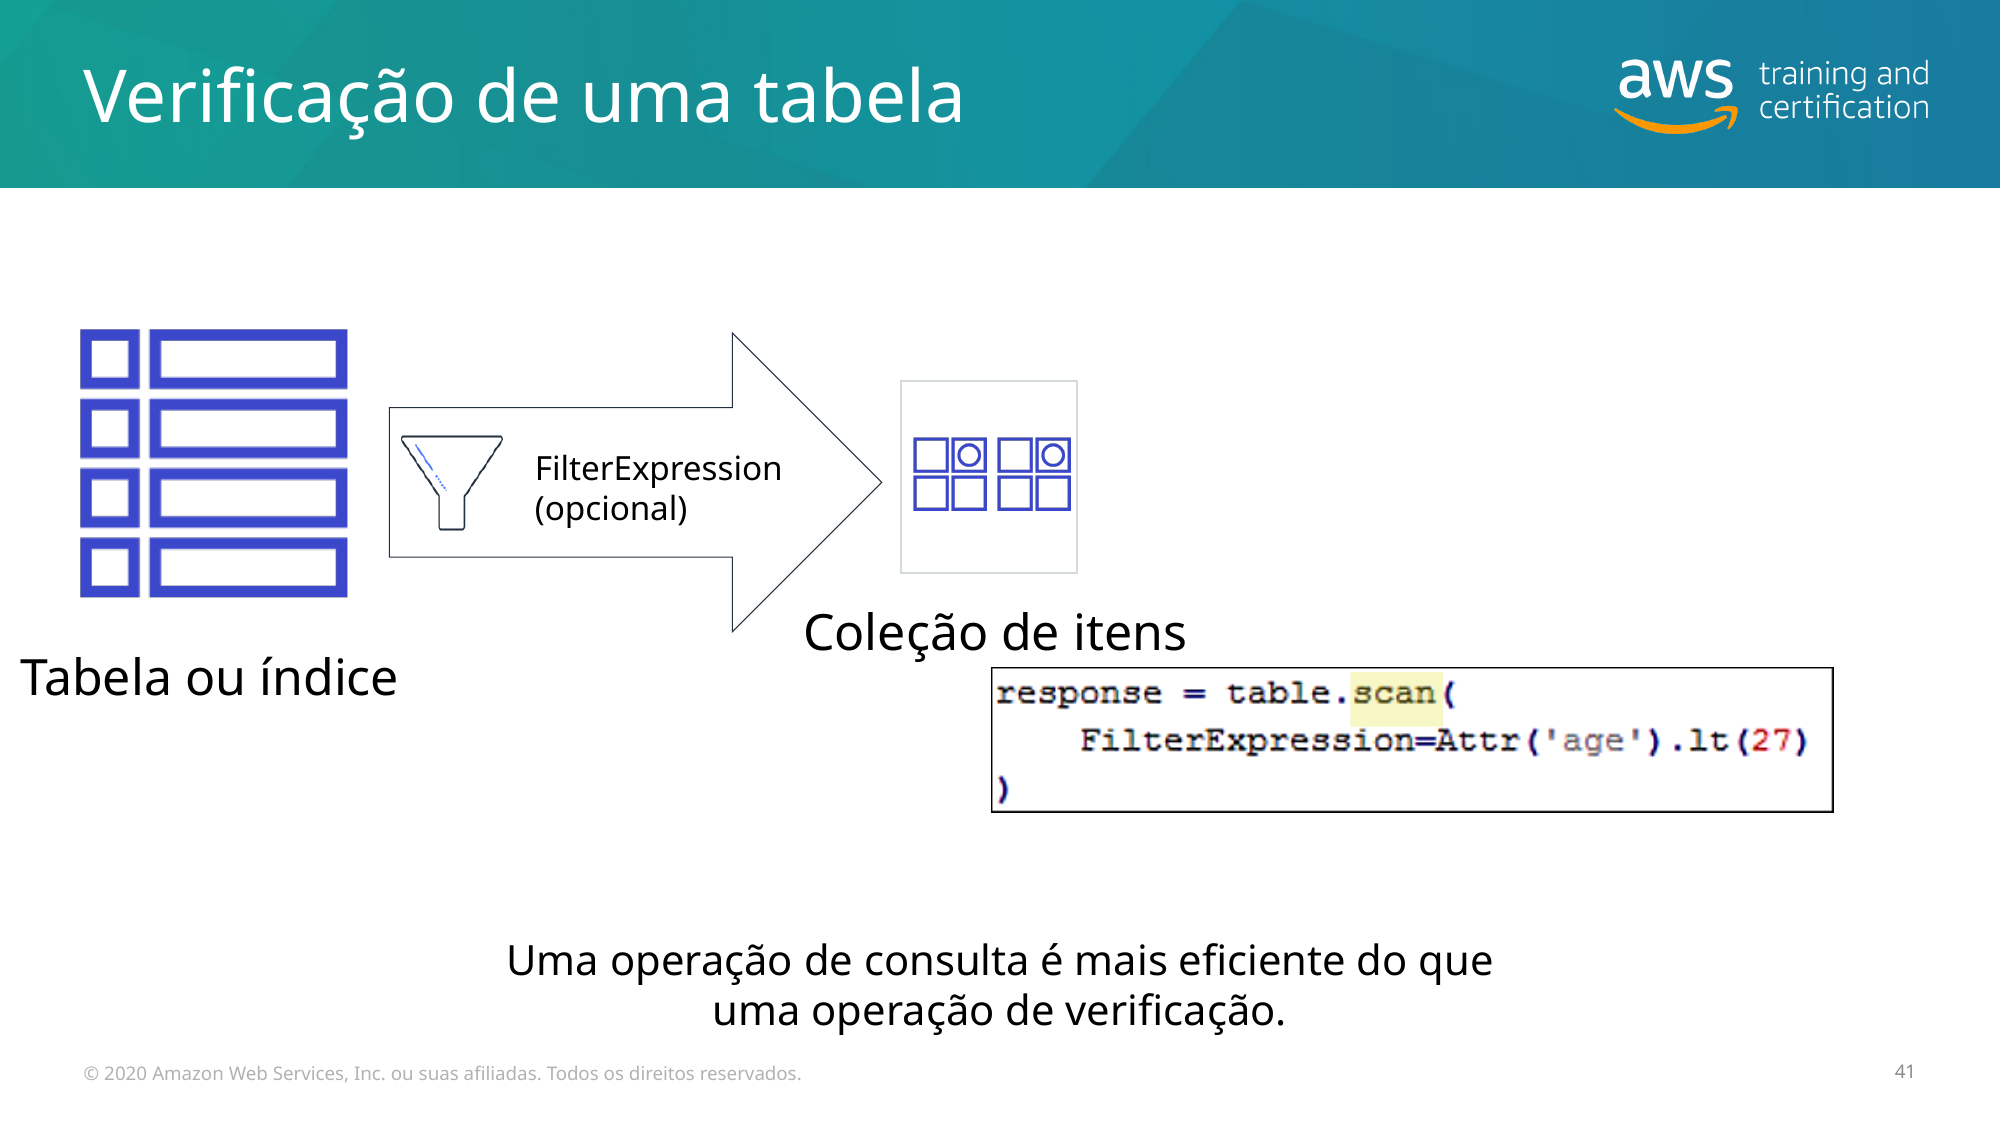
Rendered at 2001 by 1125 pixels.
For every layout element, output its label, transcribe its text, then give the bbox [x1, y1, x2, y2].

text_box Tabela ou índice [5, 637, 415, 713]
picture [911, 435, 989, 513]
text_box Uma operação de consulta é mais eficiente do que uma operação de verificação. [446, 932, 1554, 1036]
picture [0, 0, 2000, 188]
text_box Coleção de itens [788, 593, 1203, 668]
slide_number 41 [1481, 1042, 1932, 1103]
text_box [900, 380, 1078, 574]
text_box FilterExpression (opcional) [540, 439, 810, 535]
picture [991, 667, 1834, 813]
picture [363, 394, 540, 571]
footer © 2020 Amazon Web Services, Inc. ou suas afiliadas. Todos os direitos reservados. [68, 1042, 1000, 1103]
picture [995, 435, 1073, 513]
text_box [540, 331, 883, 634]
title Verificação de uma tabela [68, 59, 1551, 138]
picture [71, 321, 356, 606]
